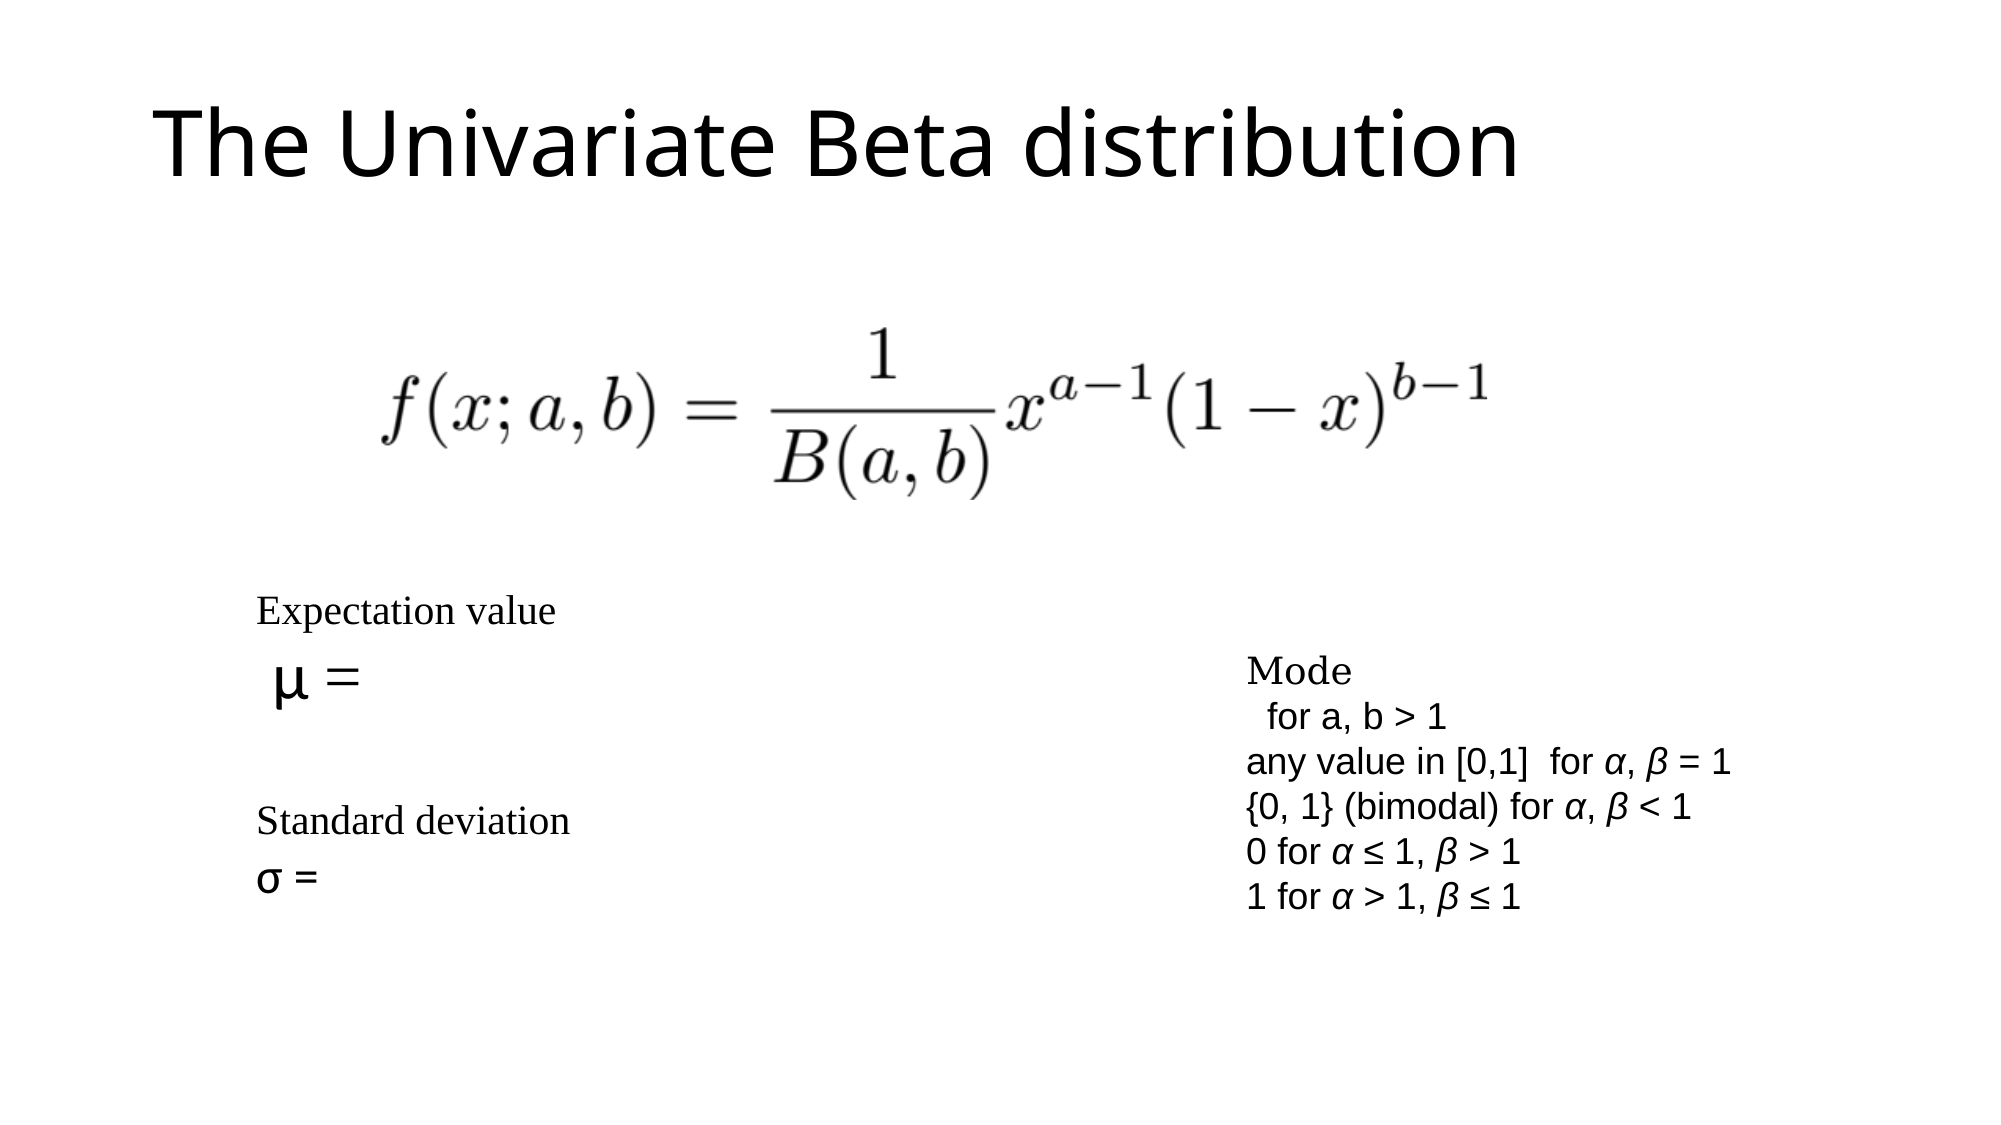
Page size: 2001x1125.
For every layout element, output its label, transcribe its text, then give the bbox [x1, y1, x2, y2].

text_box The Univariate Beta distribution [137, 37, 1863, 256]
picture [380, 326, 1488, 500]
